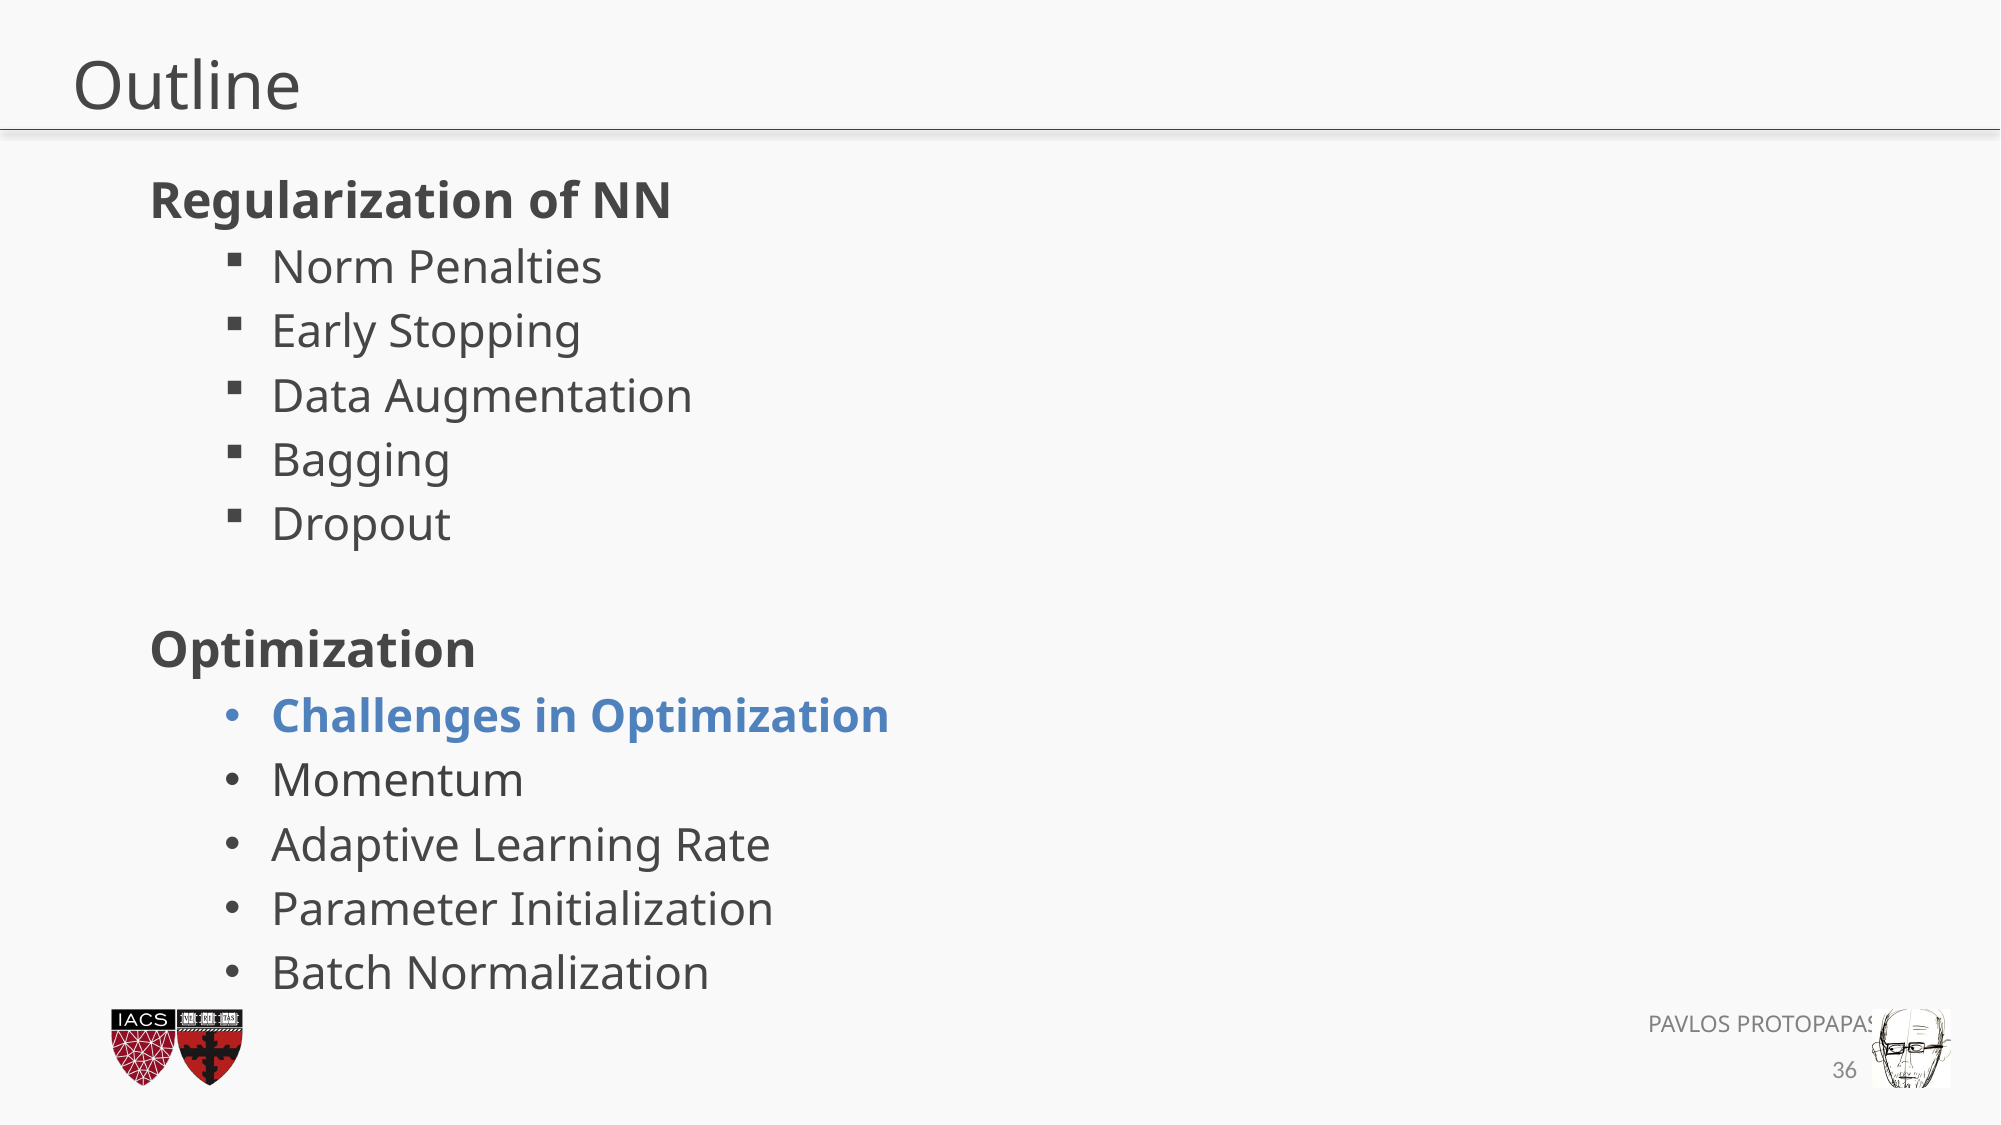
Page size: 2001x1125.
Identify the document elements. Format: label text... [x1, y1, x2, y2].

picture [1872, 1009, 1951, 1088]
slide_number 36 [1405, 1038, 1873, 1099]
picture [109, 1009, 243, 1086]
title Outline [57, 35, 1943, 162]
list Regularization of NN Norm Penalties Early Stopping Data Augmentation Bagging Dropout Optimization Challenges in Optimization Momentum Adaptive Learning Rate Parameter Initialization Batch Normalization [134, 161, 1829, 508]
